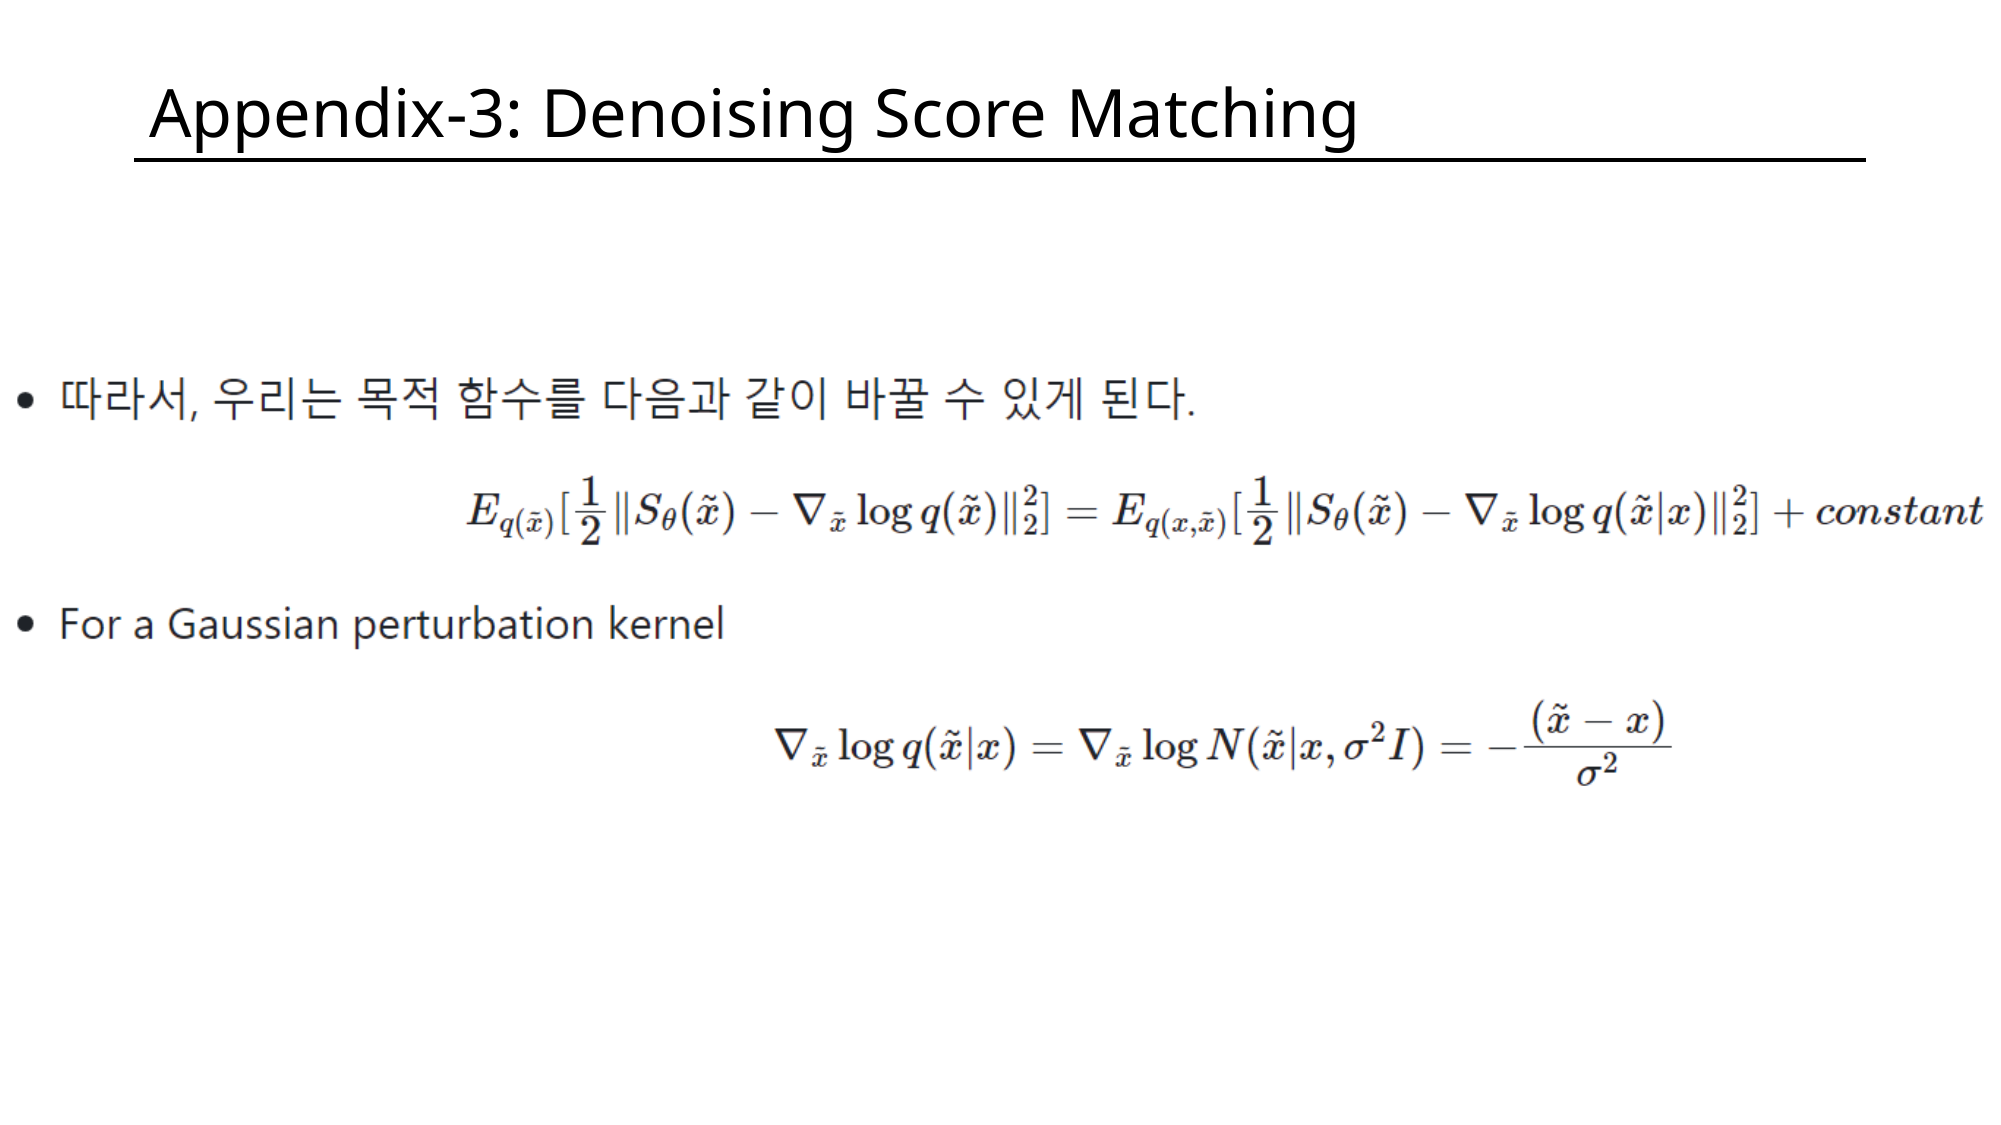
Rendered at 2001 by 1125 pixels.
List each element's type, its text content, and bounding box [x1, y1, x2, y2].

picture [0, 335, 2000, 833]
text_box Appendix-3: Denoising Score Matching [134, 16, 1683, 159]
